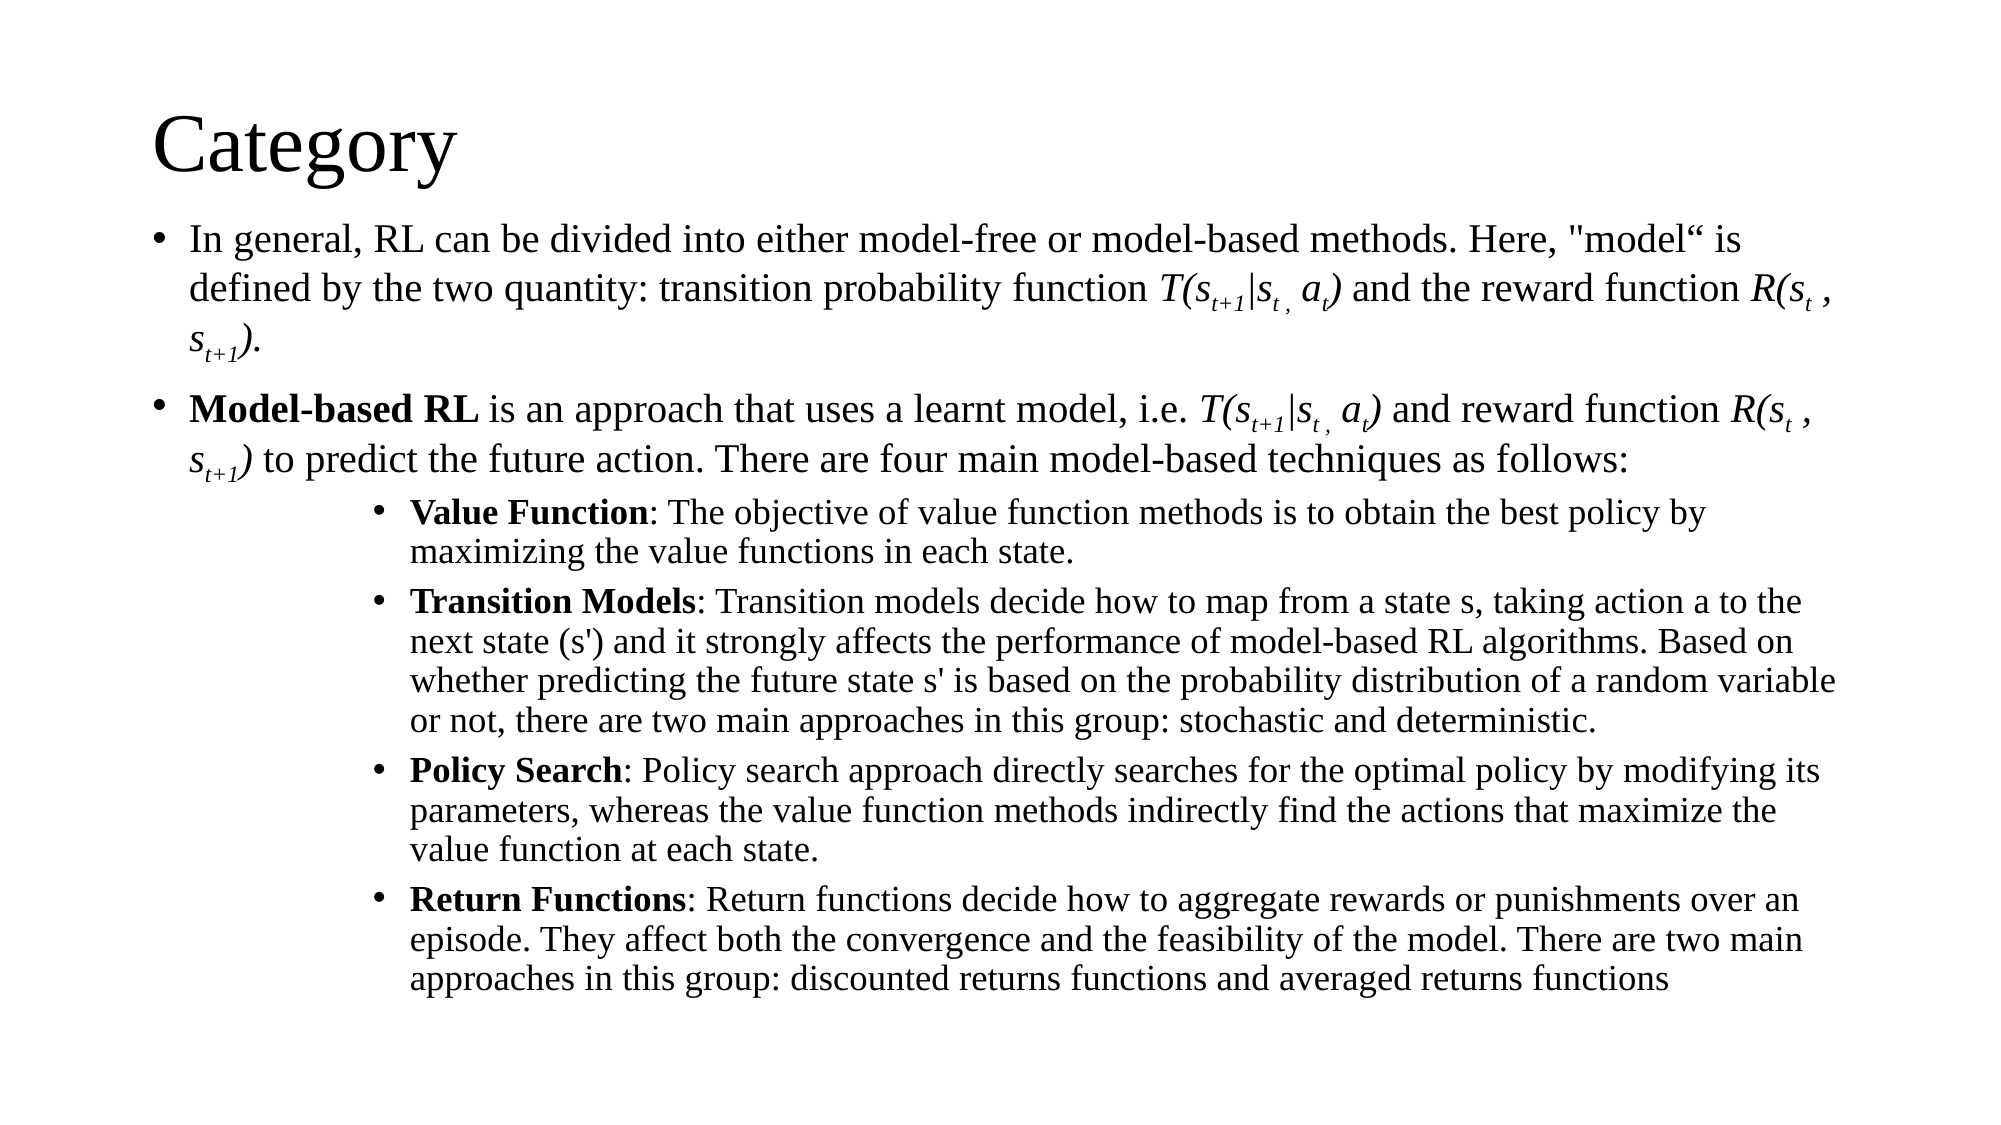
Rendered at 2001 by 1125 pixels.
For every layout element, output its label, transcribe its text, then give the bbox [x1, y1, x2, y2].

list In general, RL can be divided into either model-free or model-based methods. Here, "model“ is defined by the two quantity: transition probability function T(st+1|st , at) and the reward function R(st , st+1). Model-based RL is an approach that uses a learnt model, i.e. T(st+1|st , at) and reward function R(st , st+1) to predict the future action. There are four main model-based techniques as follows: Value Function: The objective of value function methods is to obtain the best policy by maximizing the value functions in each state. Transition Models: Transition models decide how to map from a state s, taking action a to the next state (s') and it strongly affects the performance of model-based RL algorithms. Based on whether predicting the future state s' is based on the probability distribution of a random variable or not, there are two main approaches in this group: stochastic and deterministic. Policy Search: Policy search approach directly searches for the optimal policy by modifying its parameters, whereas the value function methods indirectly find the actions that maximize the value function at each state. Return Functions: Return functions decide how to aggregate rewards or punishments over an episode. They affect both the convergence and the feasibility of the model. There are two main approaches in this group: discounted returns functions and averaged returns functions [137, 210, 1863, 1014]
title Category [137, 59, 1756, 210]
